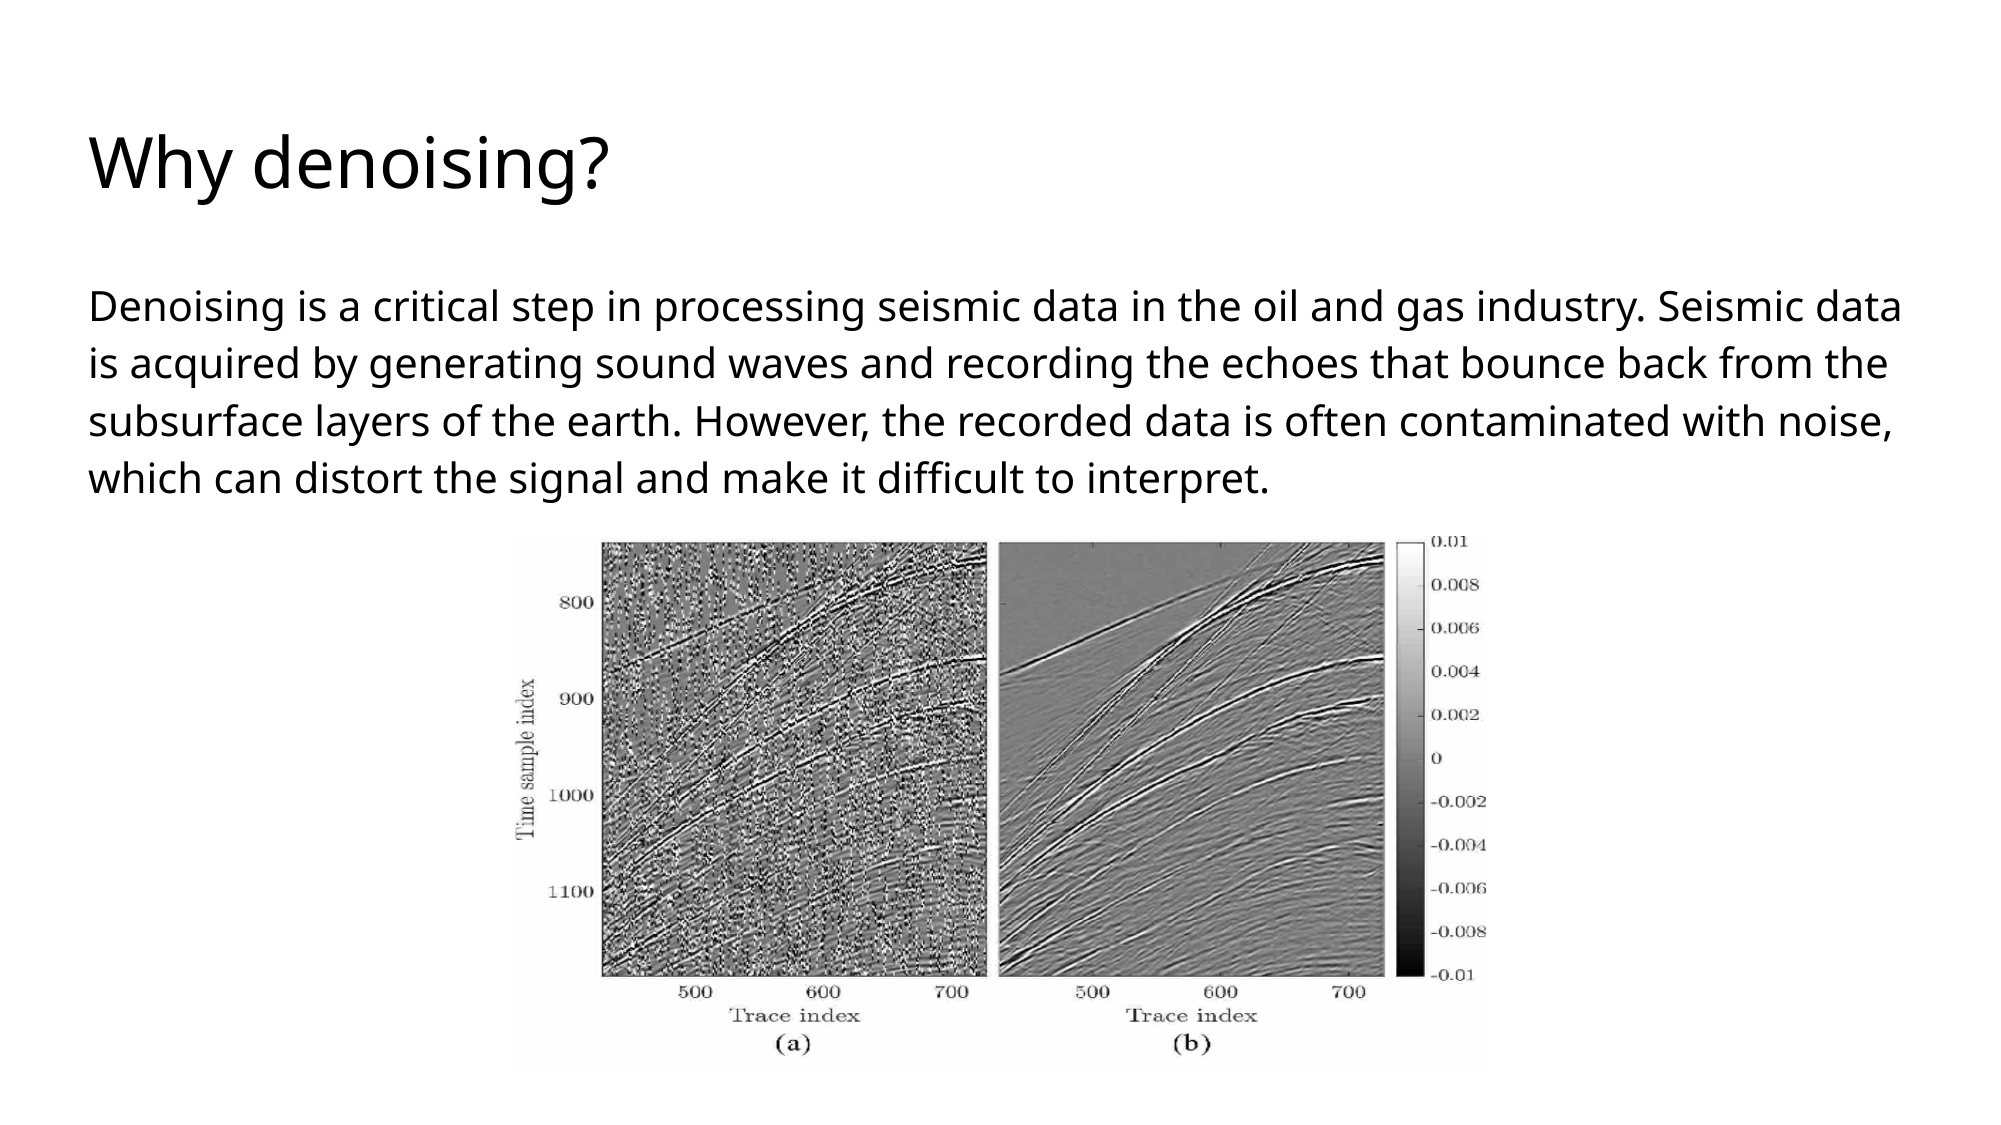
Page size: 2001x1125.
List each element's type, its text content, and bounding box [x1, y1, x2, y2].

picture [504, 536, 1496, 1072]
list Denoising is a critical step in processing seismic data in the oil and gas industry. Seismic data is acquired by generating sound waves and recording the echoes that bounce back from the subsurface layers of the earth. However, the recorded data is often contaminated with noise, which can distort the signal and make it difficult to interpret. [68, 252, 1932, 1000]
title Why denoising? [68, 97, 1932, 223]
